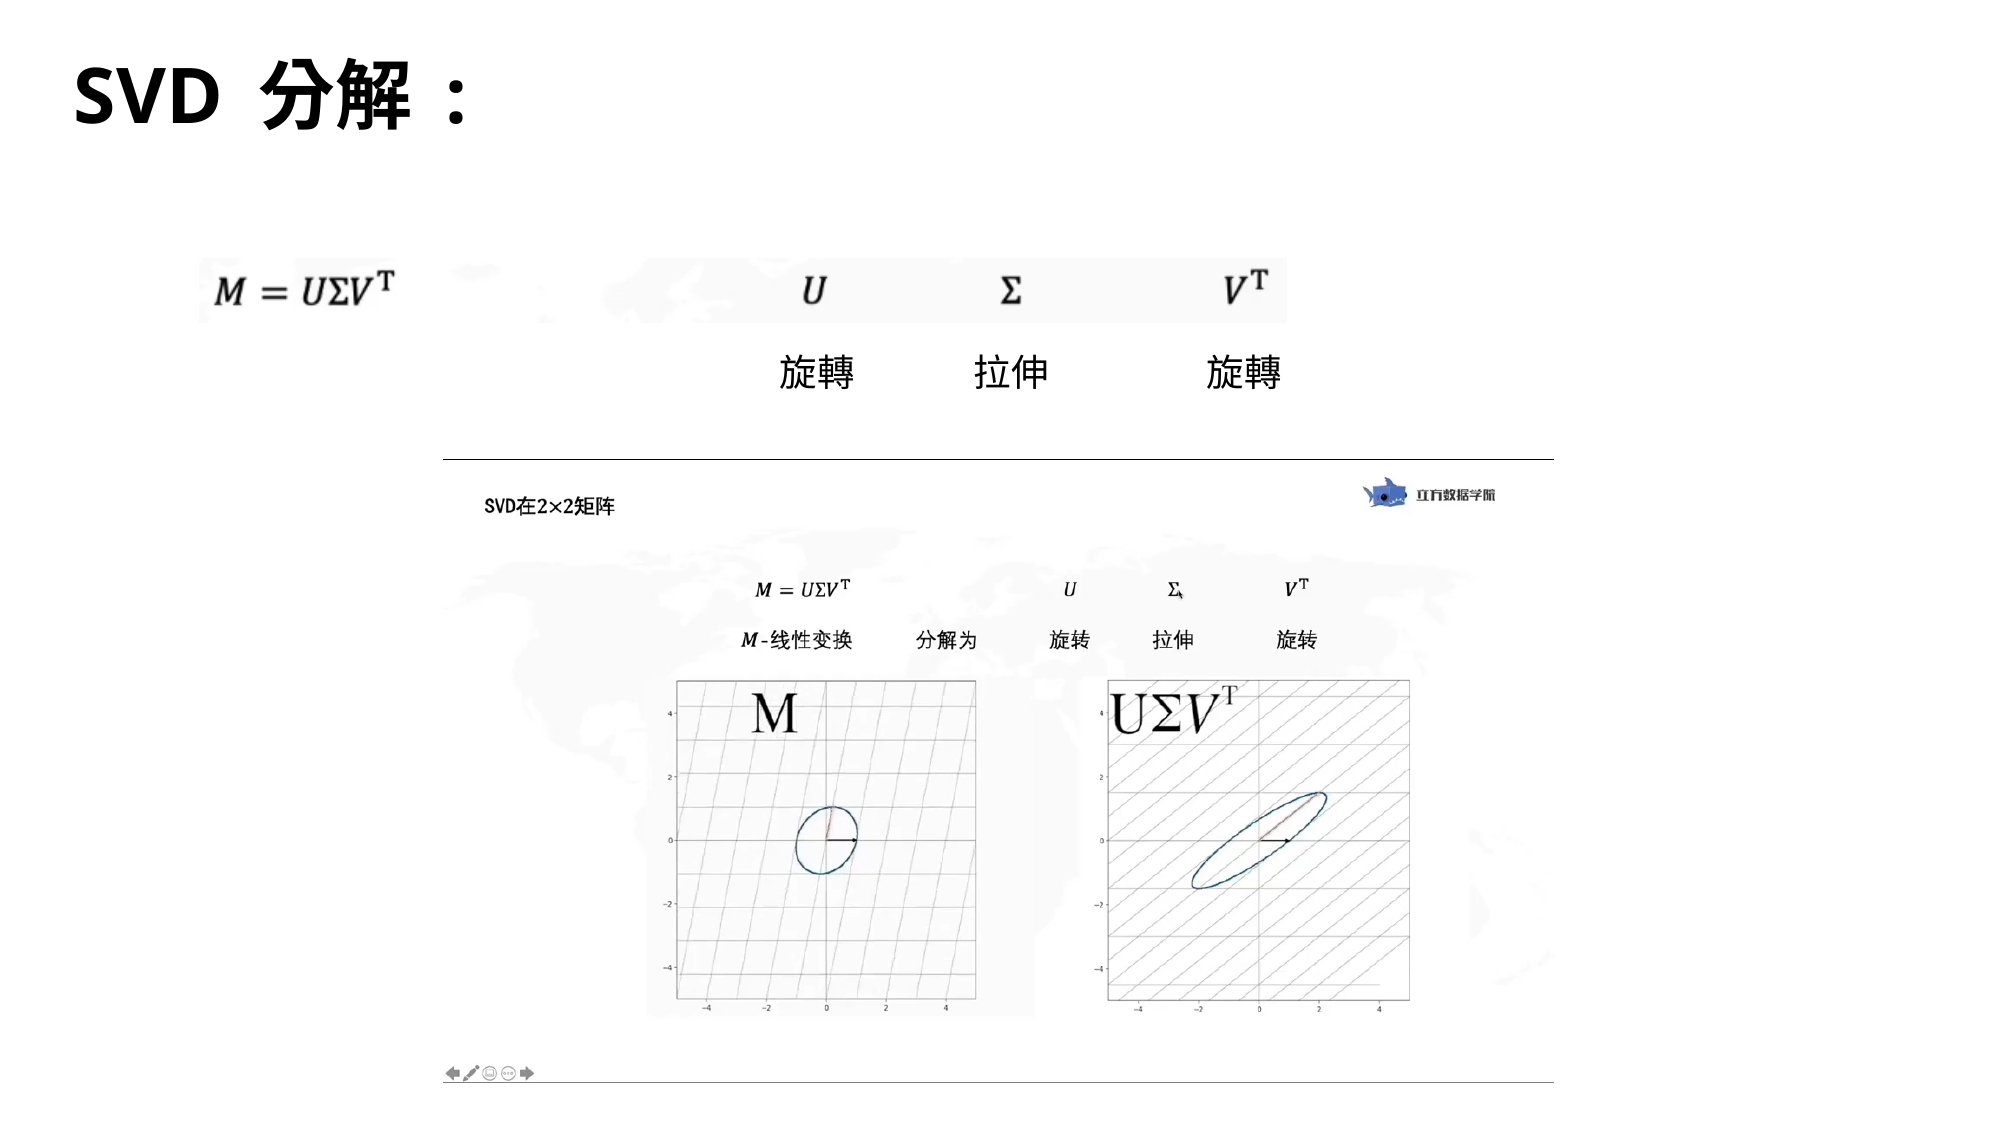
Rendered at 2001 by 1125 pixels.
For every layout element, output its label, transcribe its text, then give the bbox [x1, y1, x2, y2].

picture [198, 258, 1287, 324]
text_box 拉伸 [958, 341, 1078, 402]
text_box SVD 分解 : [58, 41, 453, 157]
text_box 旋轉 [764, 341, 884, 402]
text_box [442, 458, 1555, 1084]
text_box 旋轉 [1192, 341, 1311, 402]
